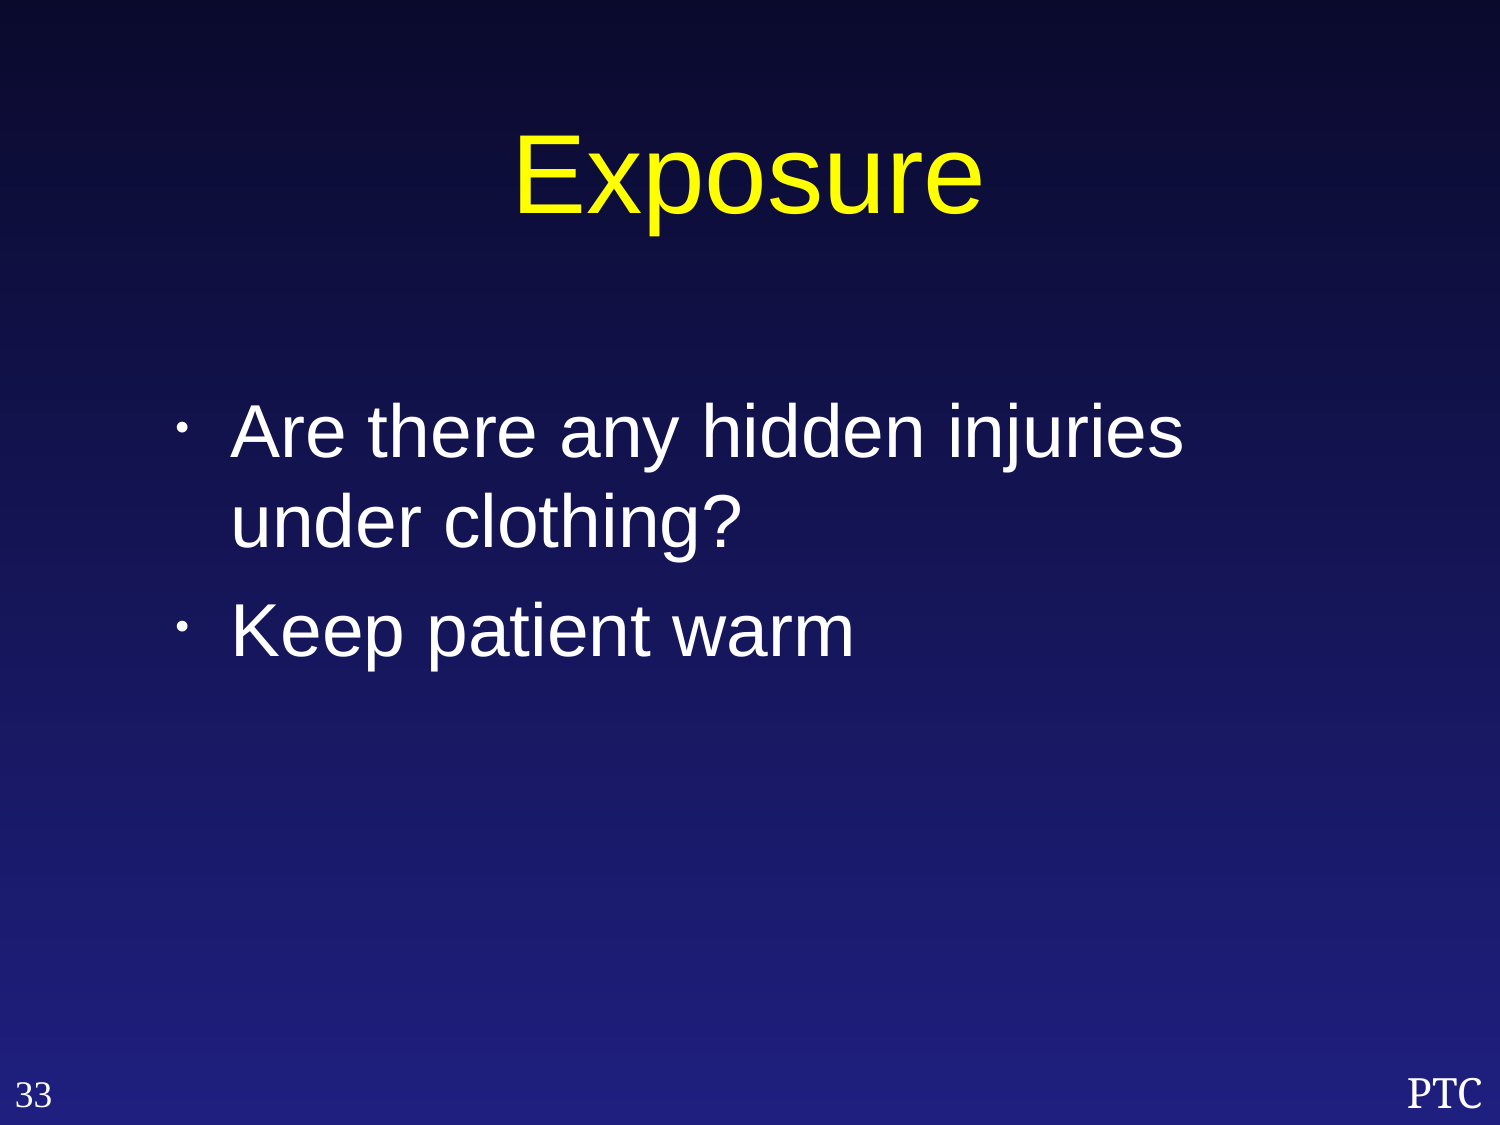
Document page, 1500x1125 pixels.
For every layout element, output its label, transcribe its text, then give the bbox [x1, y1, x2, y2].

text_box 33 [0, 1061, 68, 1123]
text_box Are there any hidden injuries under clothing? Keep patient warm [159, 375, 1388, 1000]
text_box Exposure [111, 75, 1387, 263]
